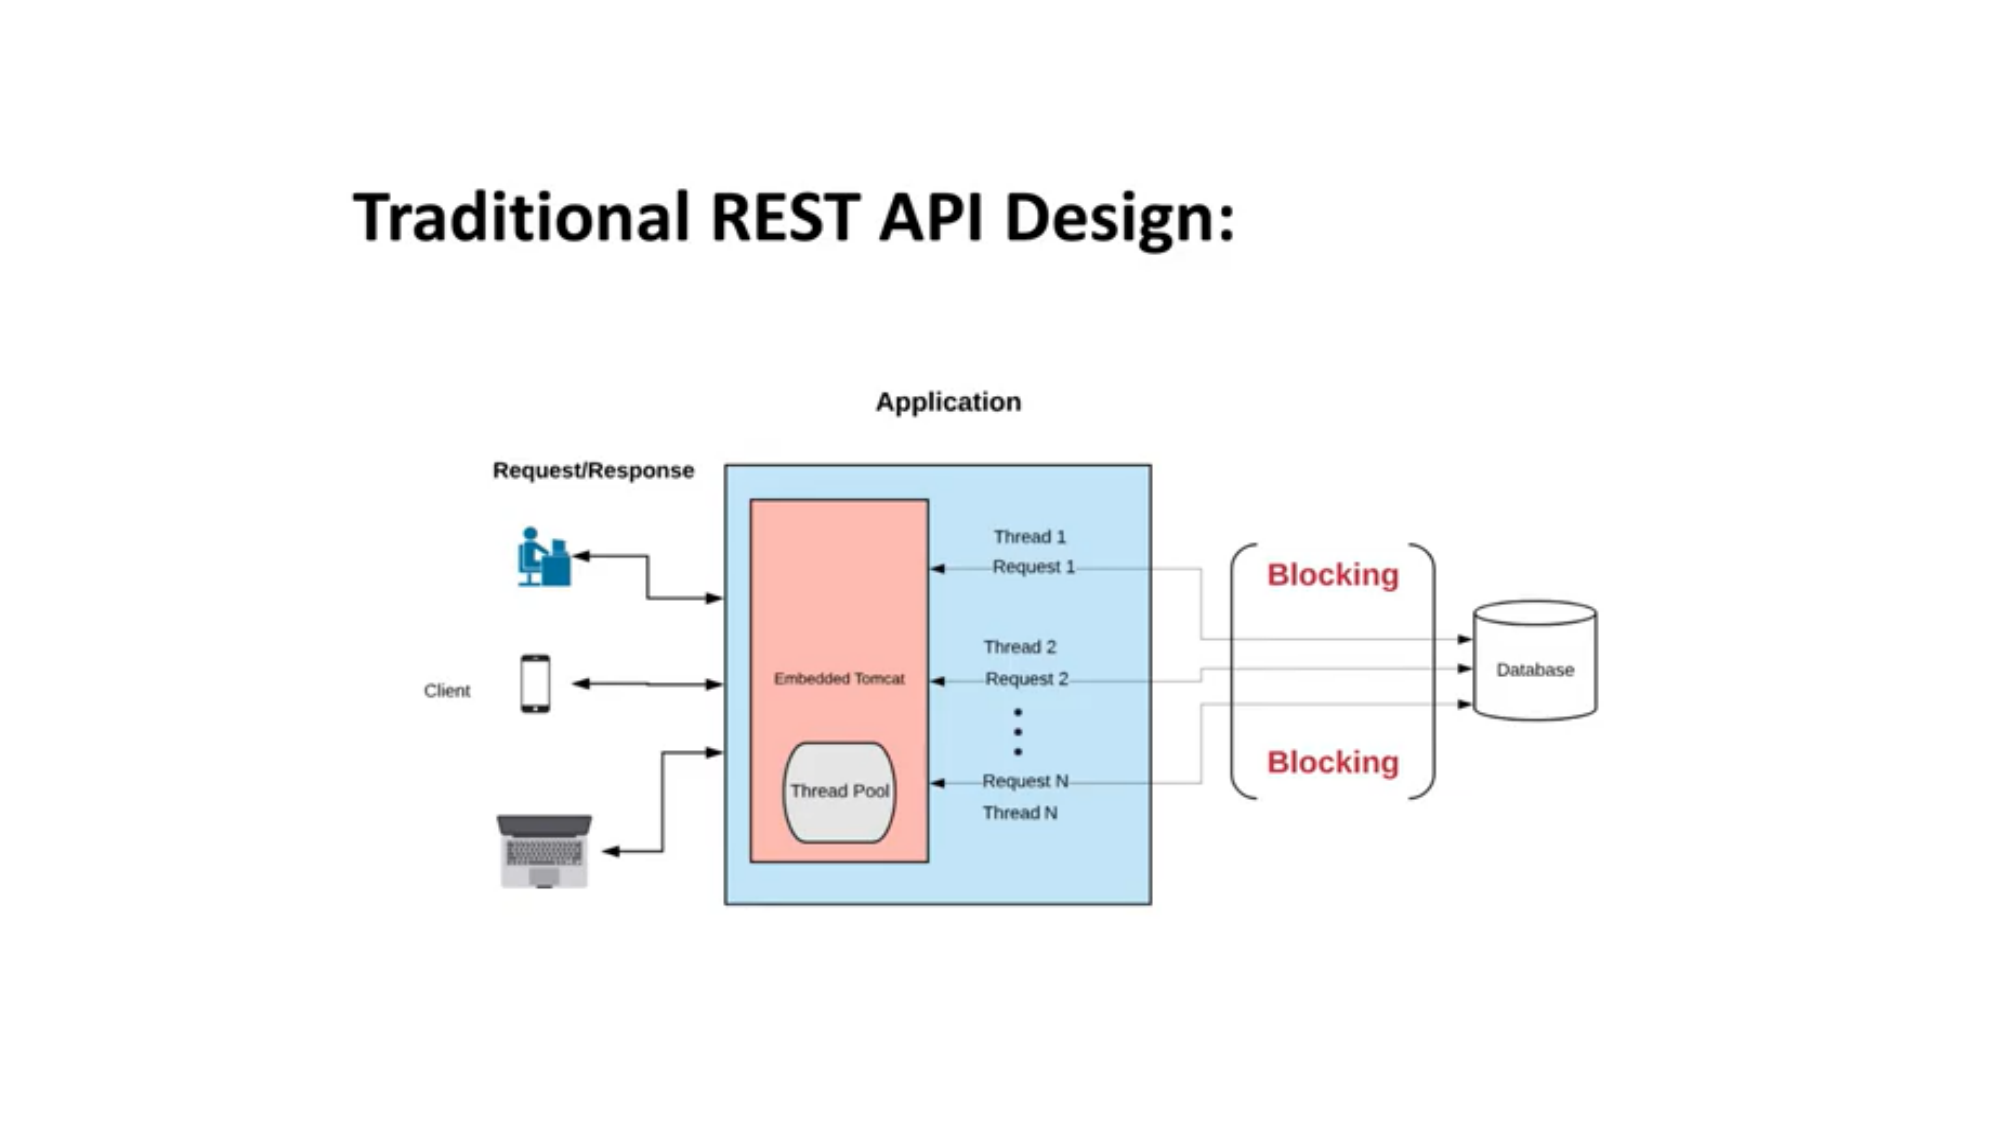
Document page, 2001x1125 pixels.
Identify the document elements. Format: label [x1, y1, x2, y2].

picture [299, 149, 1692, 940]
